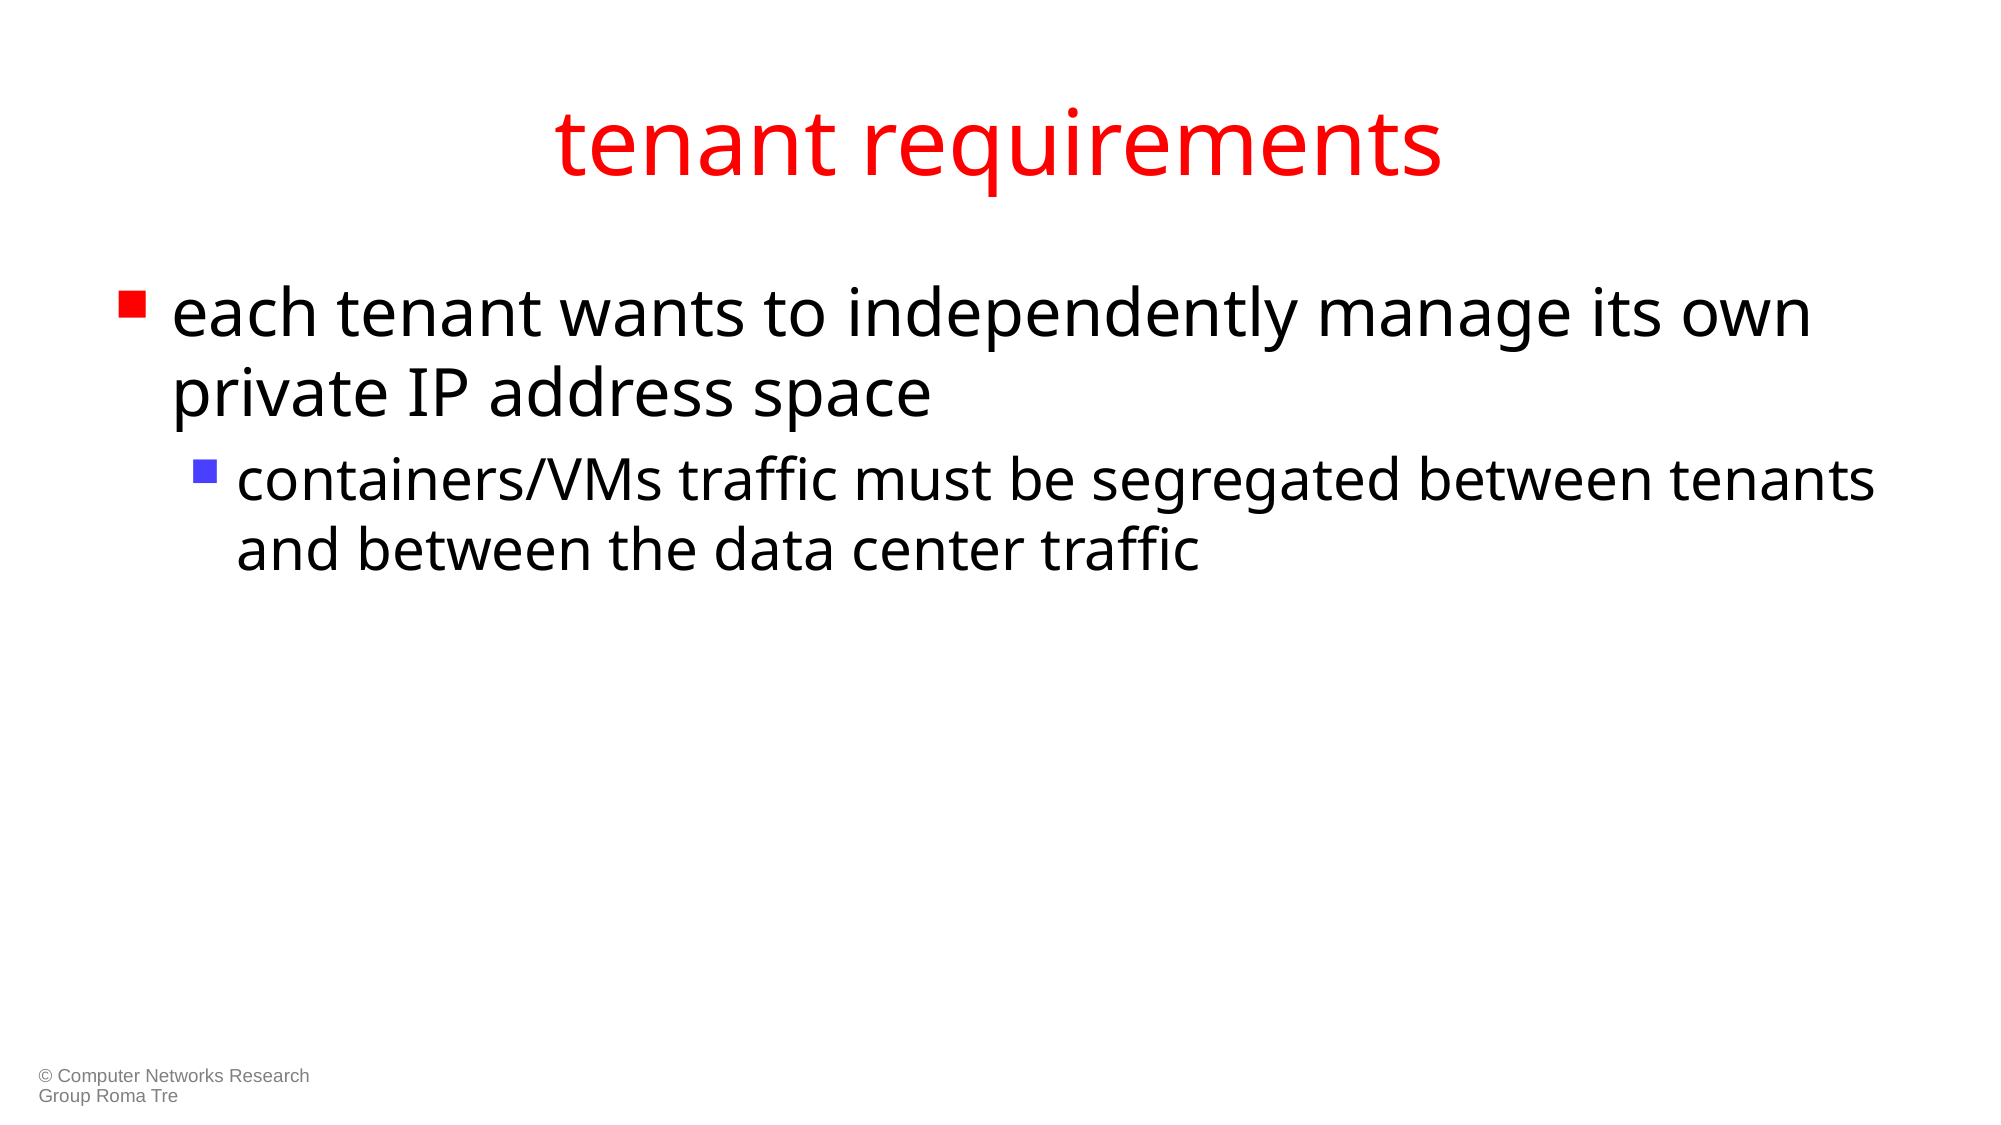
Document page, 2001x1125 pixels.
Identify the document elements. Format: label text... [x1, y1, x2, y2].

list each tenant wants to independently manage its own private IP address space containers/VMs traffic must be segregated between tenants and between the data center traffic [99, 262, 1900, 1005]
title tenant requirements [99, 45, 1900, 233]
